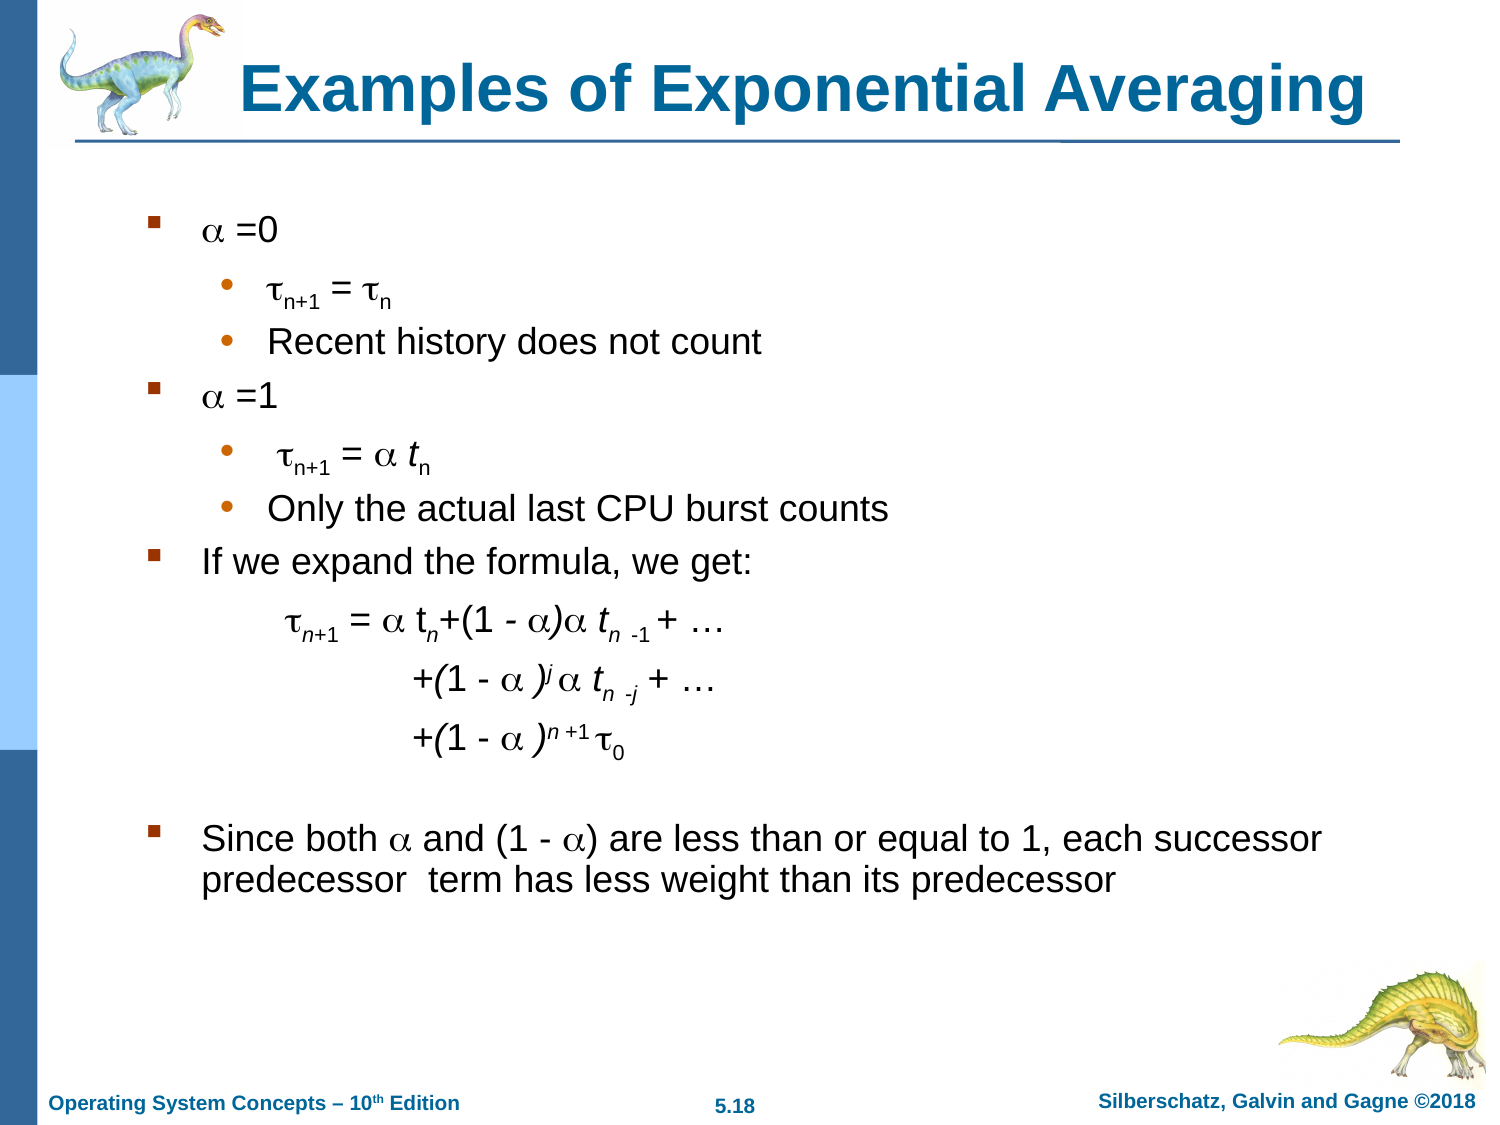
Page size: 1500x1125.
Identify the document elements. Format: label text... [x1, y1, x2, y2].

picture [1275, 959, 1486, 1090]
list  =0 n+1 = n Recent history does not count  =1 n+1 =  tn Only the actual last CPU burst counts If we expand the formula, we get: n+1 =  tn+(1 - ) tn -1 + … +(1 -  )j  tn -j + … +(1 -  )n +1 0 Since both  and (1 - ) are less than or equal to 1, each successor predecessor term has less weight than its predecessor [130, 202, 1416, 946]
picture [46, 0, 243, 149]
title Examples of Exponential Averaging [192, 37, 1416, 133]
